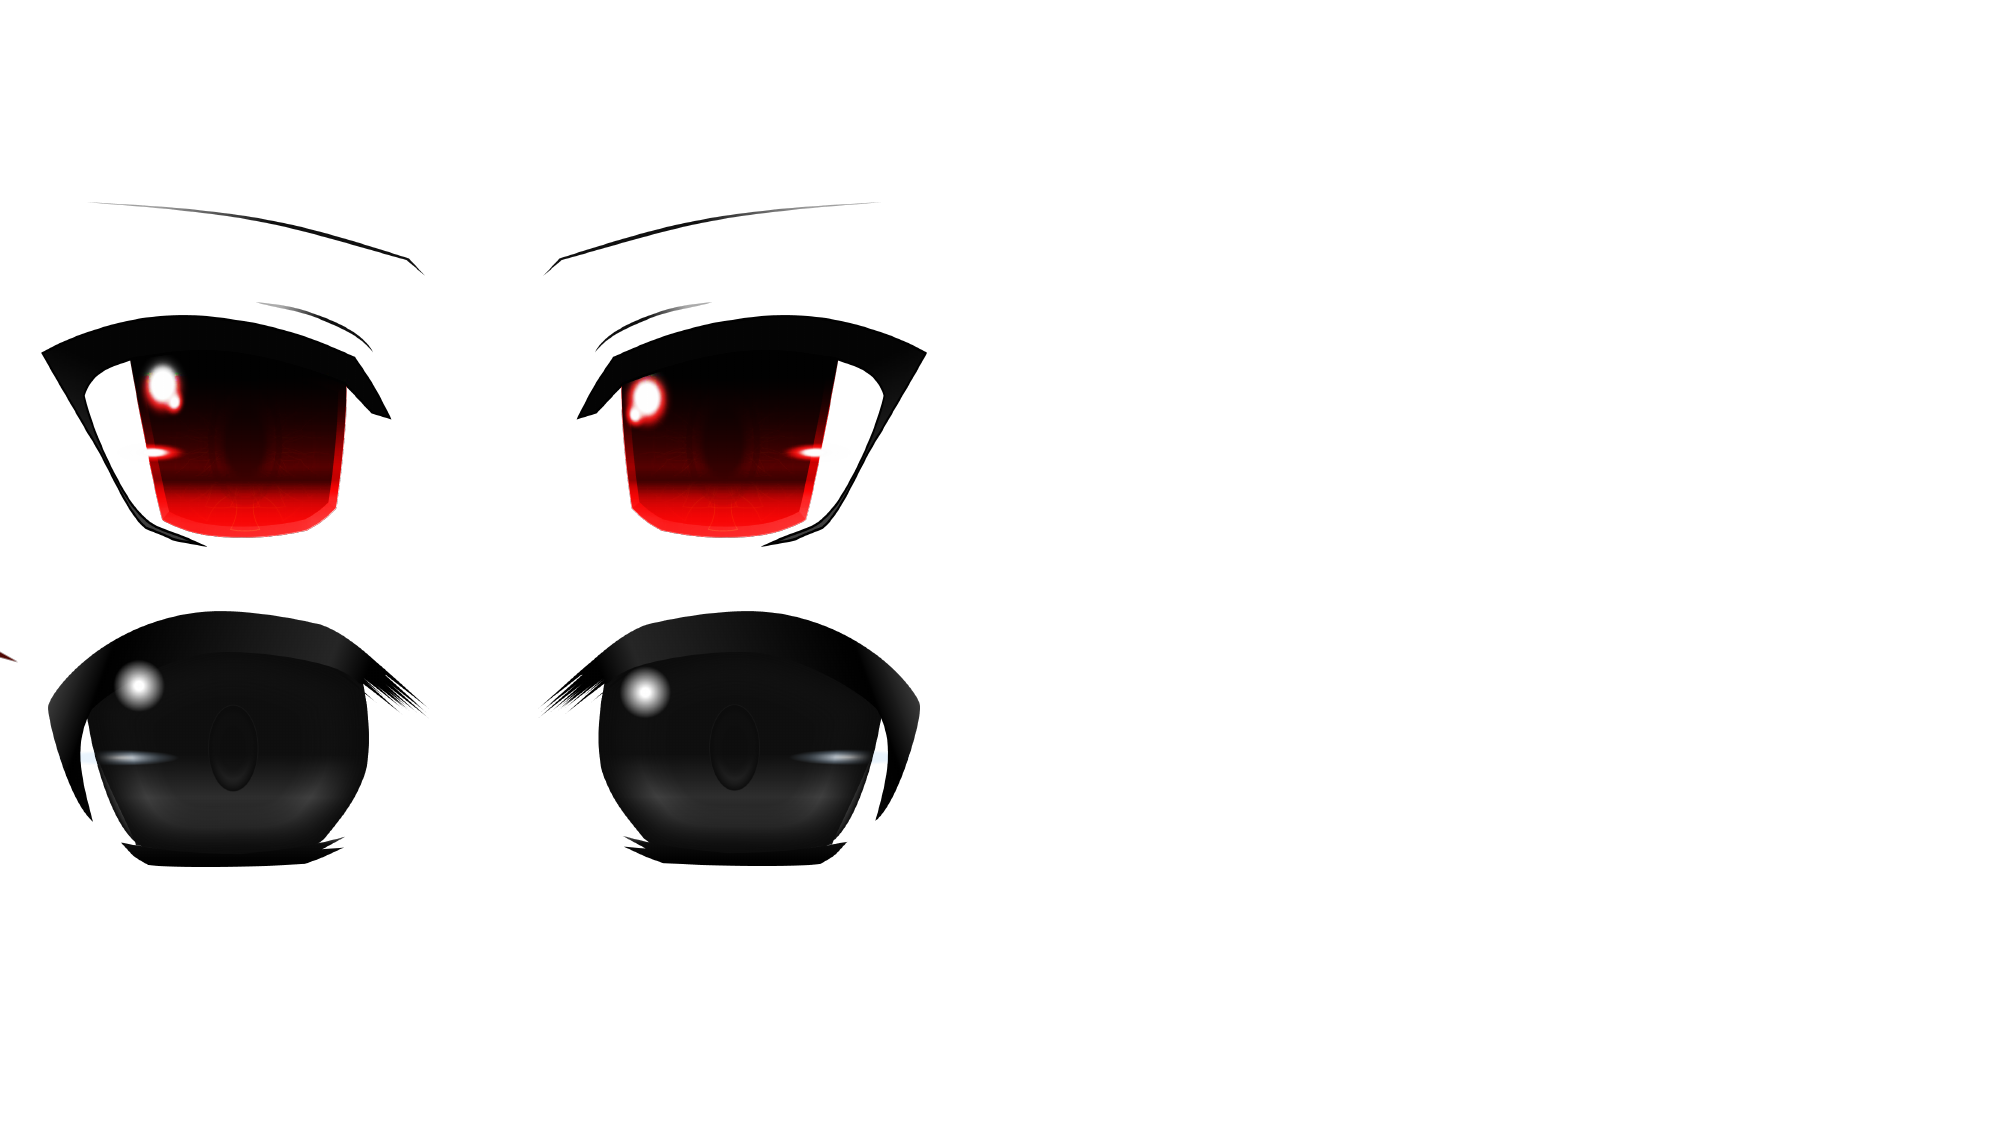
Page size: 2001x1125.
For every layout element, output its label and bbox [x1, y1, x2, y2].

picture [0, 392, 18, 876]
text_box [41, 202, 927, 547]
text_box [47, 611, 920, 867]
